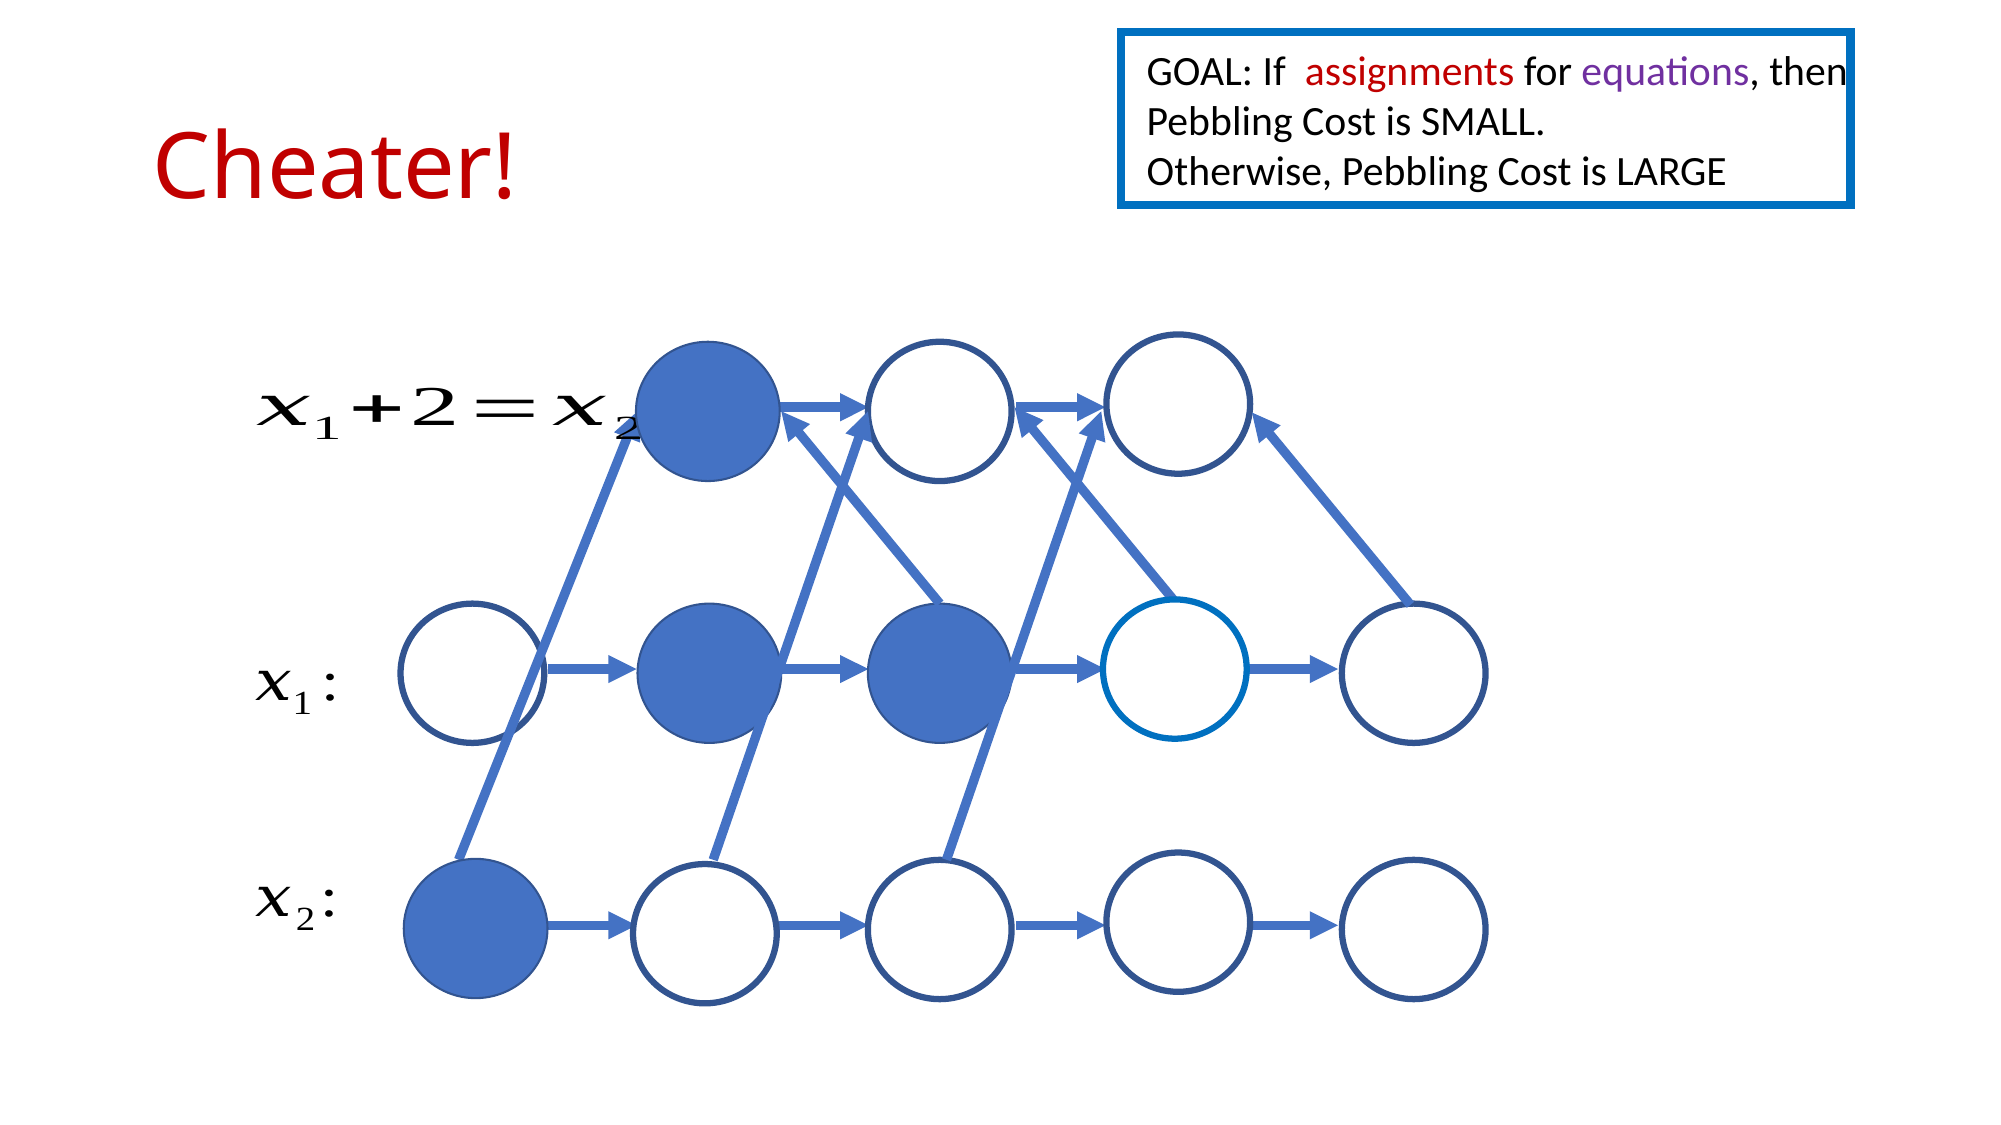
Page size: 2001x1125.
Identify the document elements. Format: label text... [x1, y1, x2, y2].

text_box [402, 859, 549, 1000]
text_box [638, 602, 713, 744]
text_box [781, 411, 940, 604]
title Cheater! [137, 59, 1863, 278]
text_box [1014, 407, 1174, 600]
text_box [1102, 598, 1248, 740]
text_box [399, 603, 458, 743]
text_box [868, 602, 946, 744]
text_box [1105, 333, 1252, 475]
text_box [1340, 858, 1487, 1001]
text_box [1340, 602, 1487, 744]
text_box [1251, 412, 1411, 605]
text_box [946, 411, 1102, 860]
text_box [713, 411, 868, 860]
text_box [1105, 851, 1252, 993]
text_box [458, 411, 638, 860]
text_box [1120, 31, 1851, 206]
text_box [631, 863, 778, 1005]
text_box [866, 858, 1013, 1001]
text_box [866, 340, 1013, 483]
text_box [634, 340, 781, 483]
